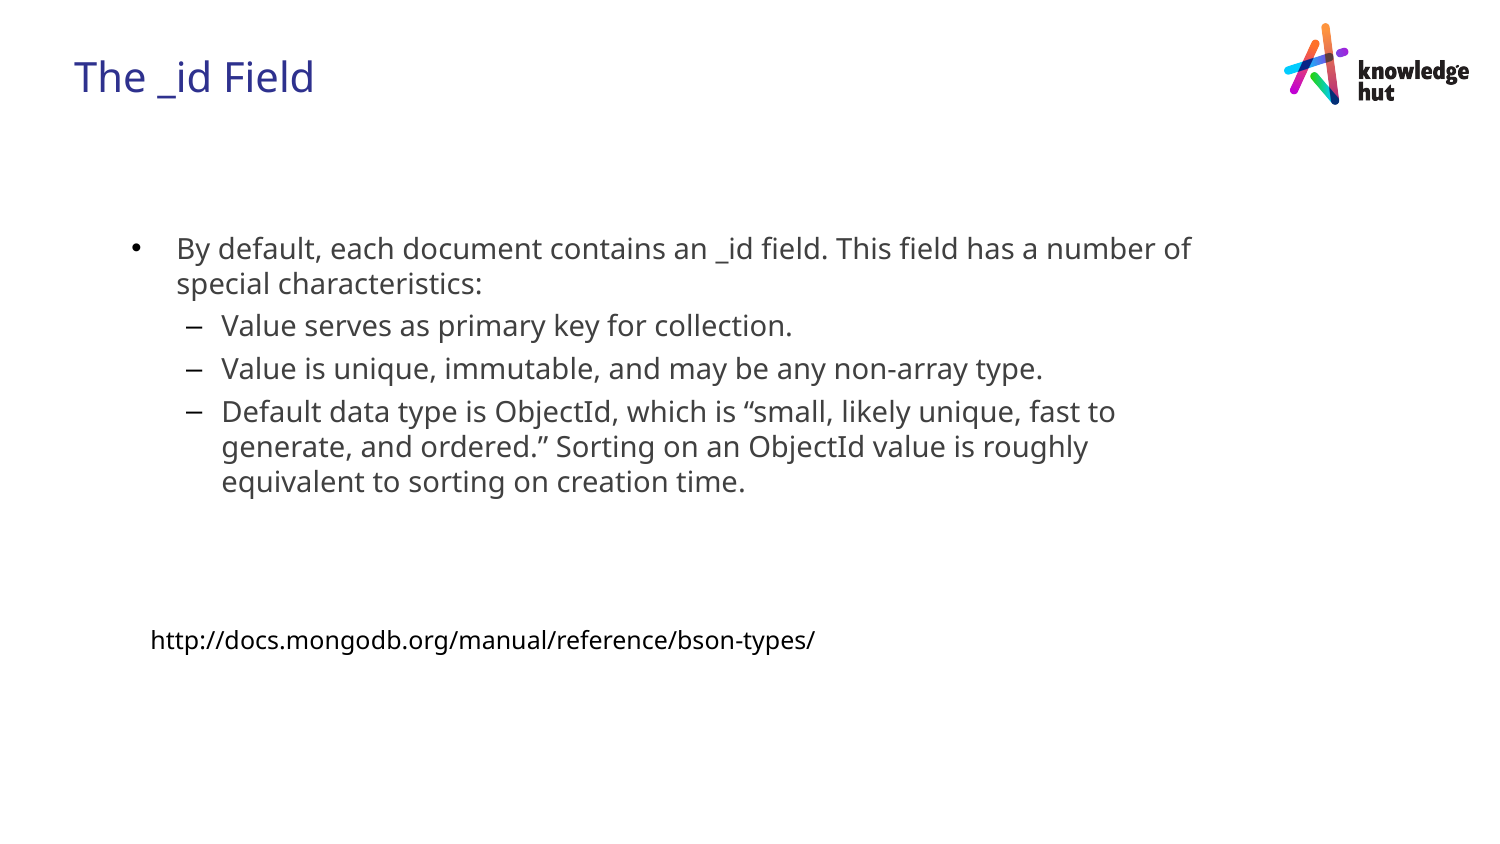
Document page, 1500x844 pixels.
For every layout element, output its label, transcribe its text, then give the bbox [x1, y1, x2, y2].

text_box http://docs.mongodb.org/manual/reference/bson-types/ [135, 616, 832, 662]
picture [1284, 23, 1469, 105]
text_box By default, each document contains an _id field. This field has a number of special characteristics: Value serves as primary key for collection. Value is unique, immutable, and may be any non-array type. Default data type is ObjectId, which is “small, likely unique, fast to generate, and ordered.” Sorting on an ObjectId value is roughly equivalent to sorting on creation time. [116, 222, 1254, 506]
text_box The _id Field [59, 42, 452, 108]
